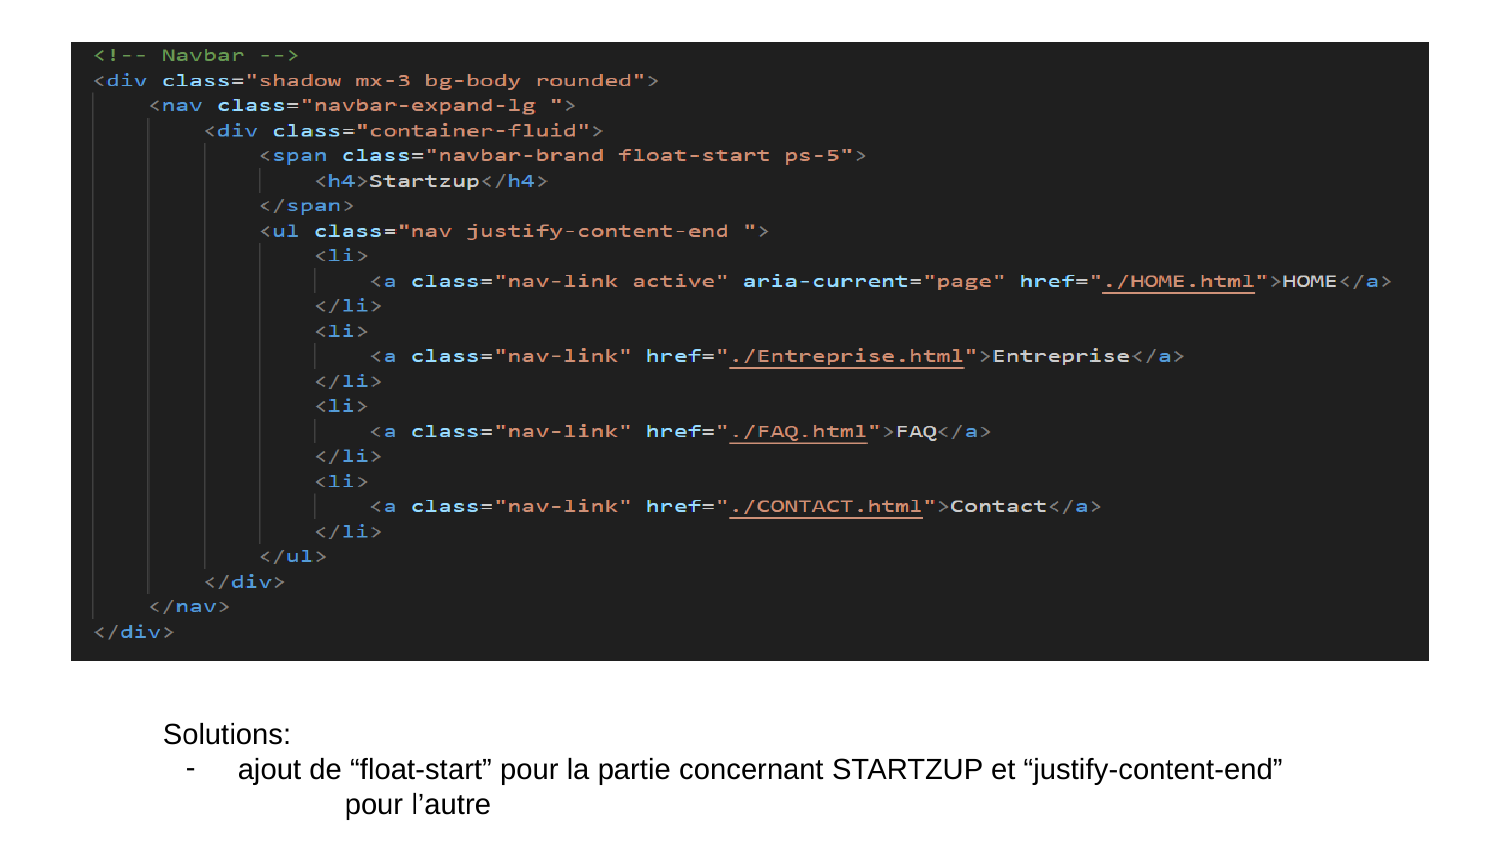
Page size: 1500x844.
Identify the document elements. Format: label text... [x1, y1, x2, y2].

text_box Solutions: ajout de “float-start” pour la partie concernant STARTZUP et “justify-content-end” pour l’autre [147, 700, 1360, 836]
picture [70, 42, 1430, 661]
